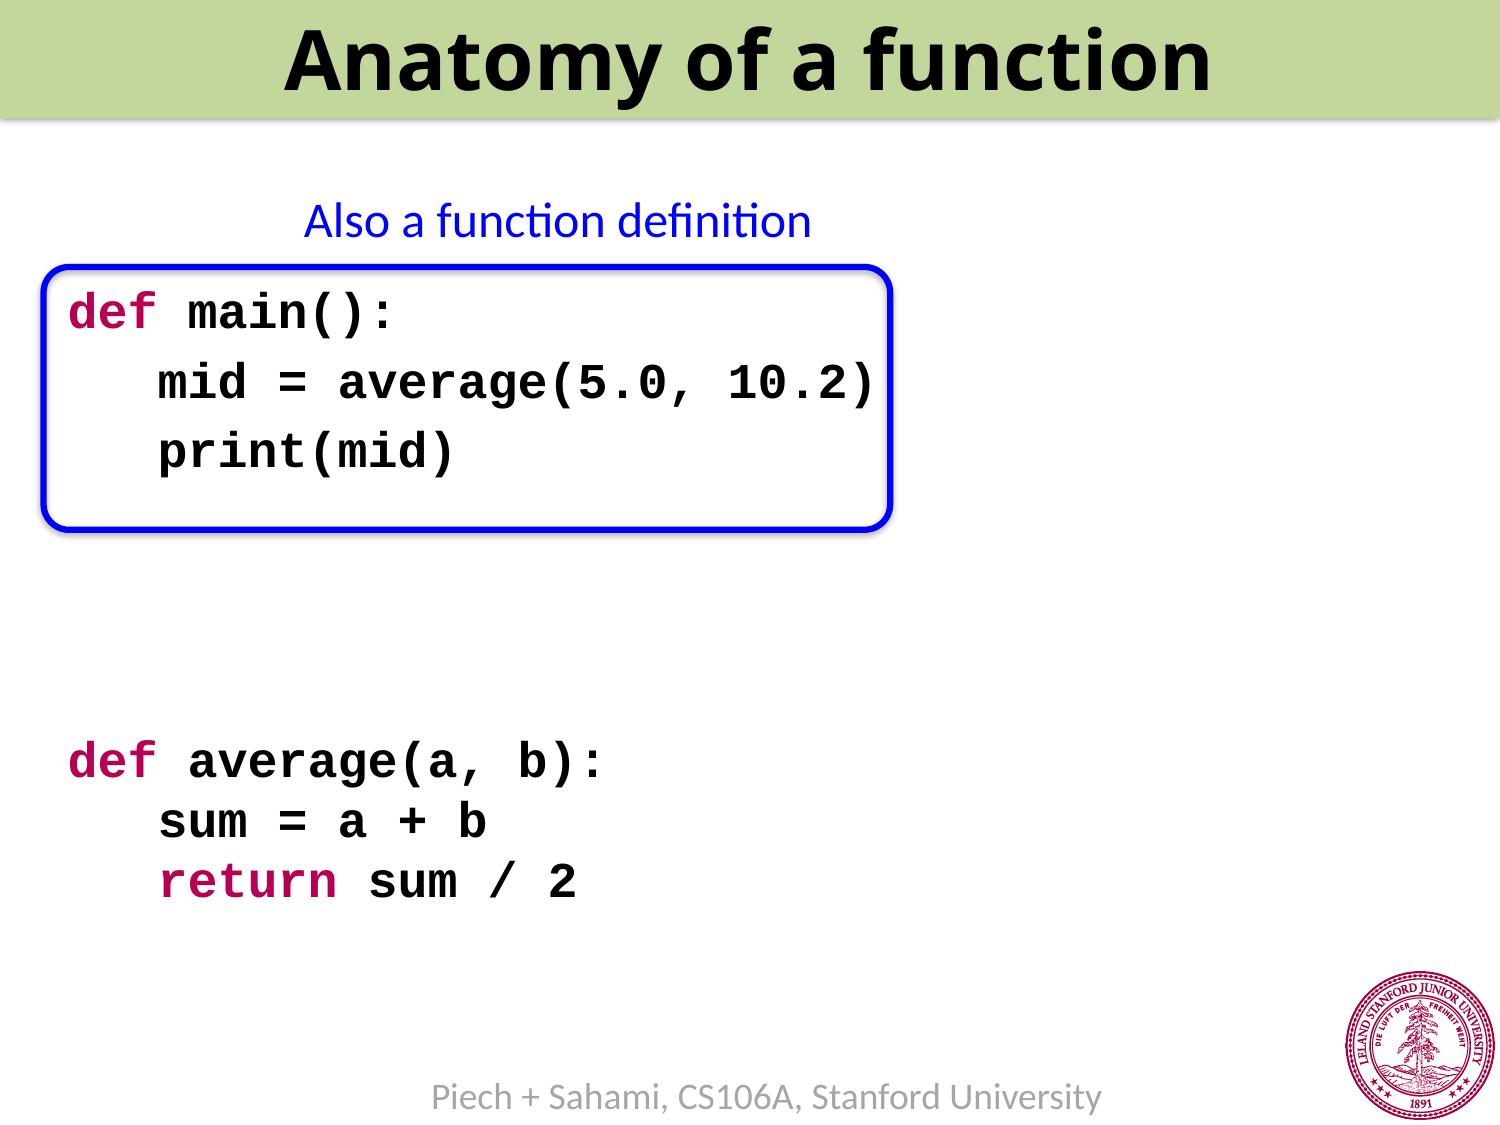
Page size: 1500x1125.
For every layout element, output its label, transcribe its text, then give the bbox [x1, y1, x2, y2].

picture [1345, 971, 1495, 1120]
text_box Anatomy of a function [0, 0, 1500, 122]
text_box Also a function definition [289, 180, 828, 255]
text_box [42, 266, 891, 531]
list def main(): mid = average(5.0, 10.2) print(mid) def average(a, b): sum = a + b return sum / 2 [52, 200, 1451, 1030]
